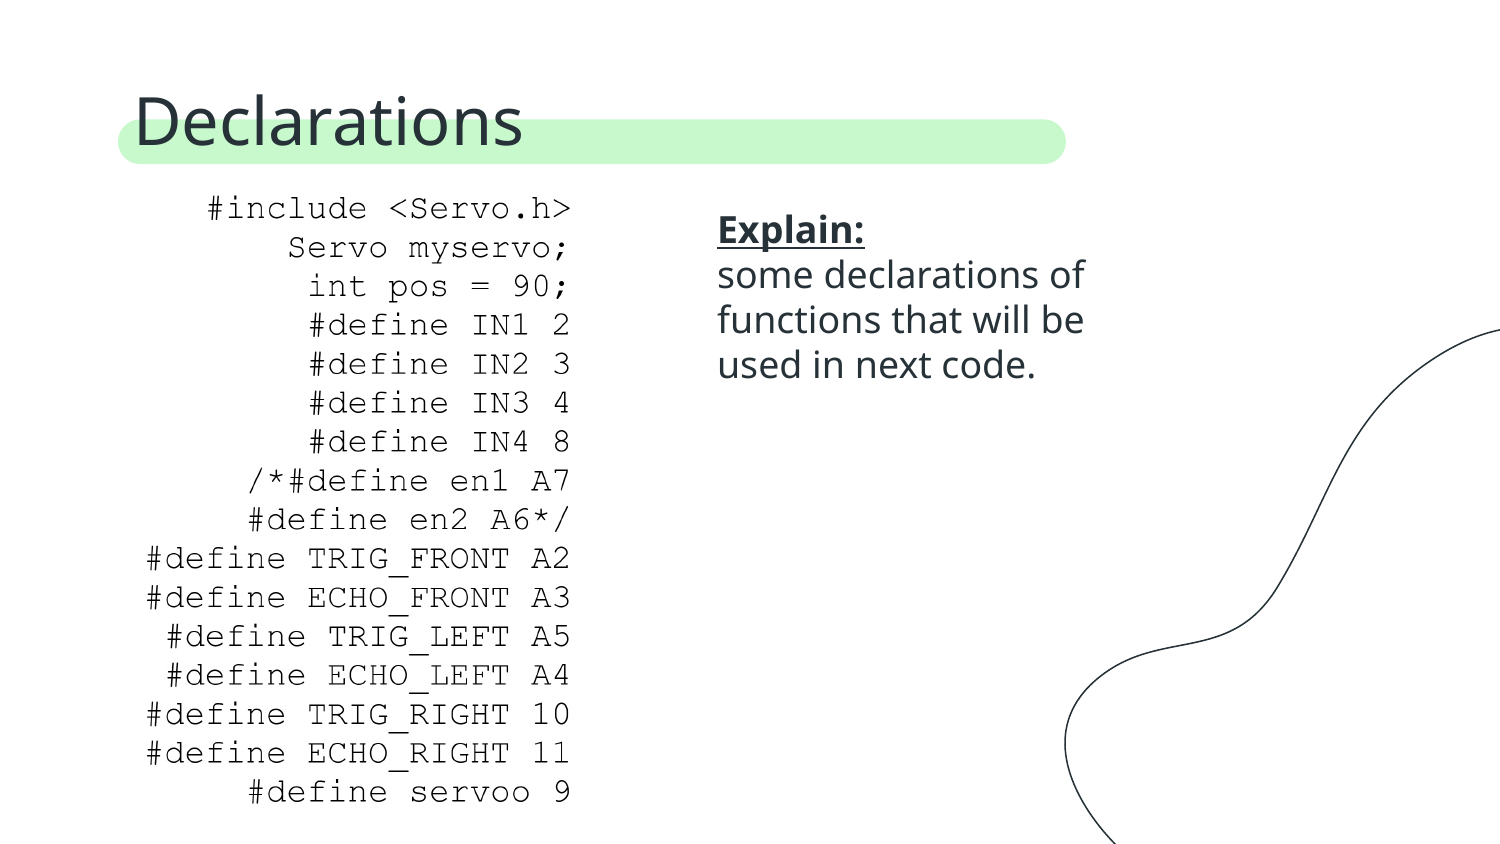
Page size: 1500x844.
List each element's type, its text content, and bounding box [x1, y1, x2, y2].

list Explain: some declarations of functions that will be used in next code. [679, 191, 1143, 663]
title Declarations [118, 63, 1382, 165]
picture [111, 185, 609, 812]
